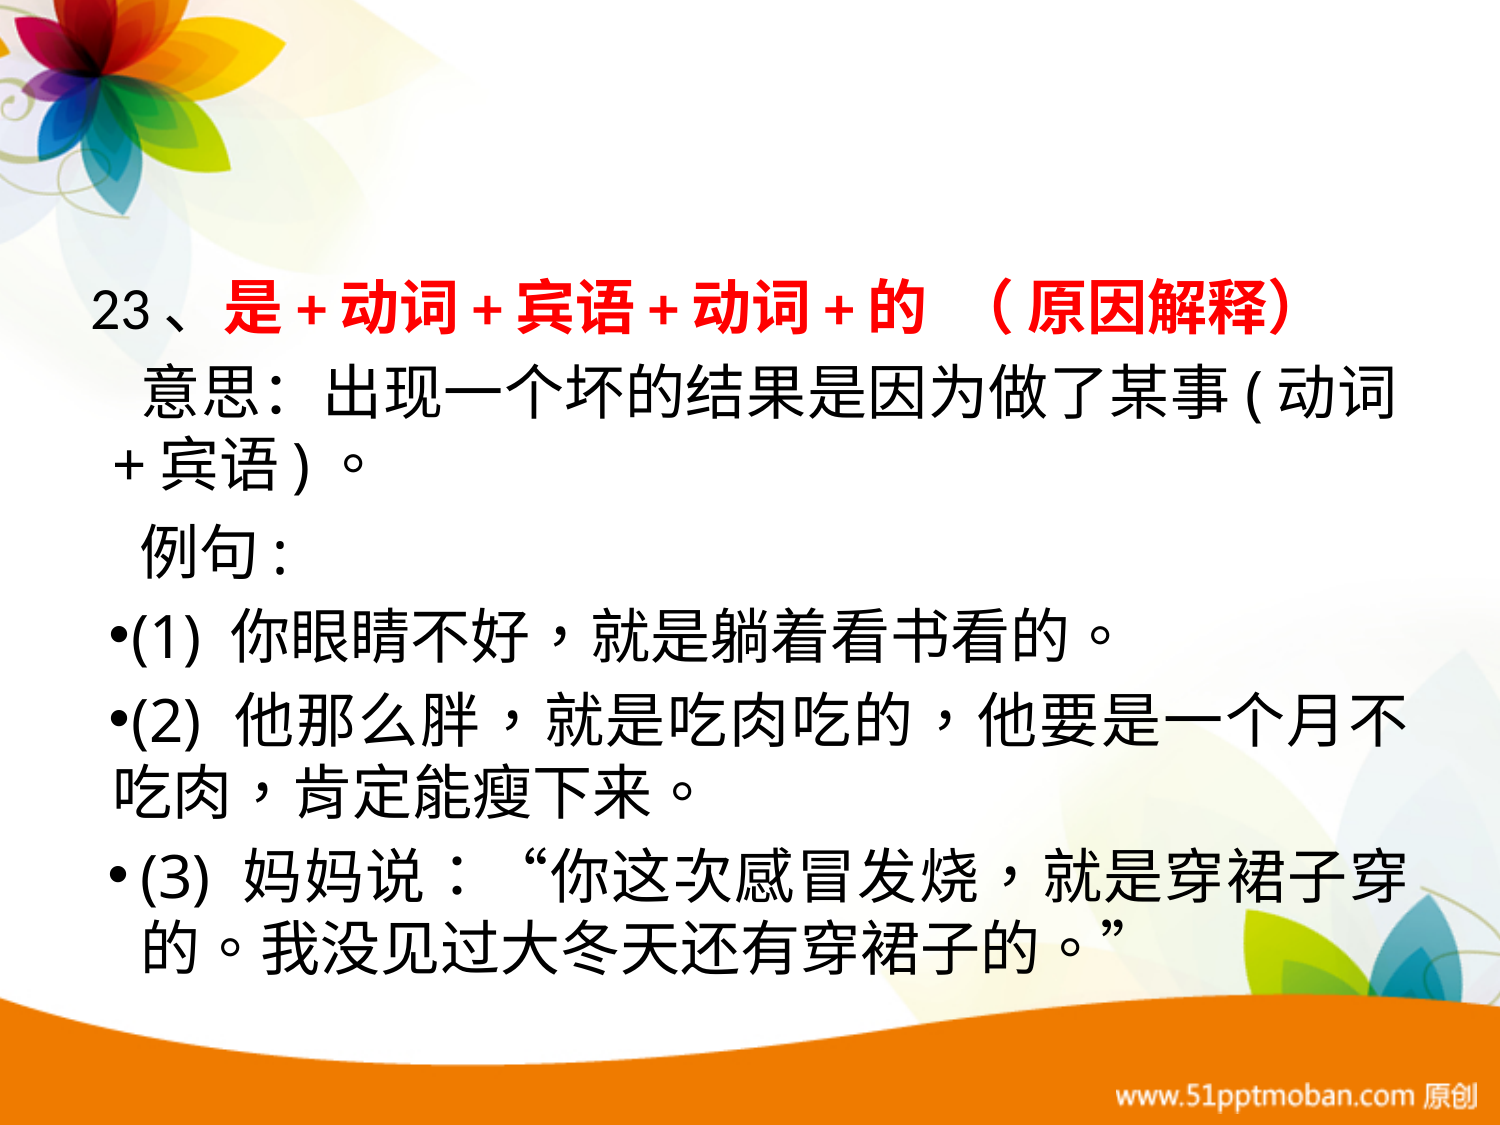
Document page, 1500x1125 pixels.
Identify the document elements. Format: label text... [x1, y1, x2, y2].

picture [0, 0, 1500, 1125]
list 23、是+动词+宾语+动词+的 （ 原因解释） 意思：出现一个坏的结果是因为做了某事(动词+宾语)。 例句: (1) 你眼睛不好，就是躺着看书看的。 (2) 他那么胖，就是吃肉吃的，他要是一个月不吃肉，肯定能瘦下来。 (3) 妈妈说：“你这次感冒发烧，就是穿裙子穿的。我没见过大冬天还有穿裙子的。” [75, 262, 1425, 1005]
